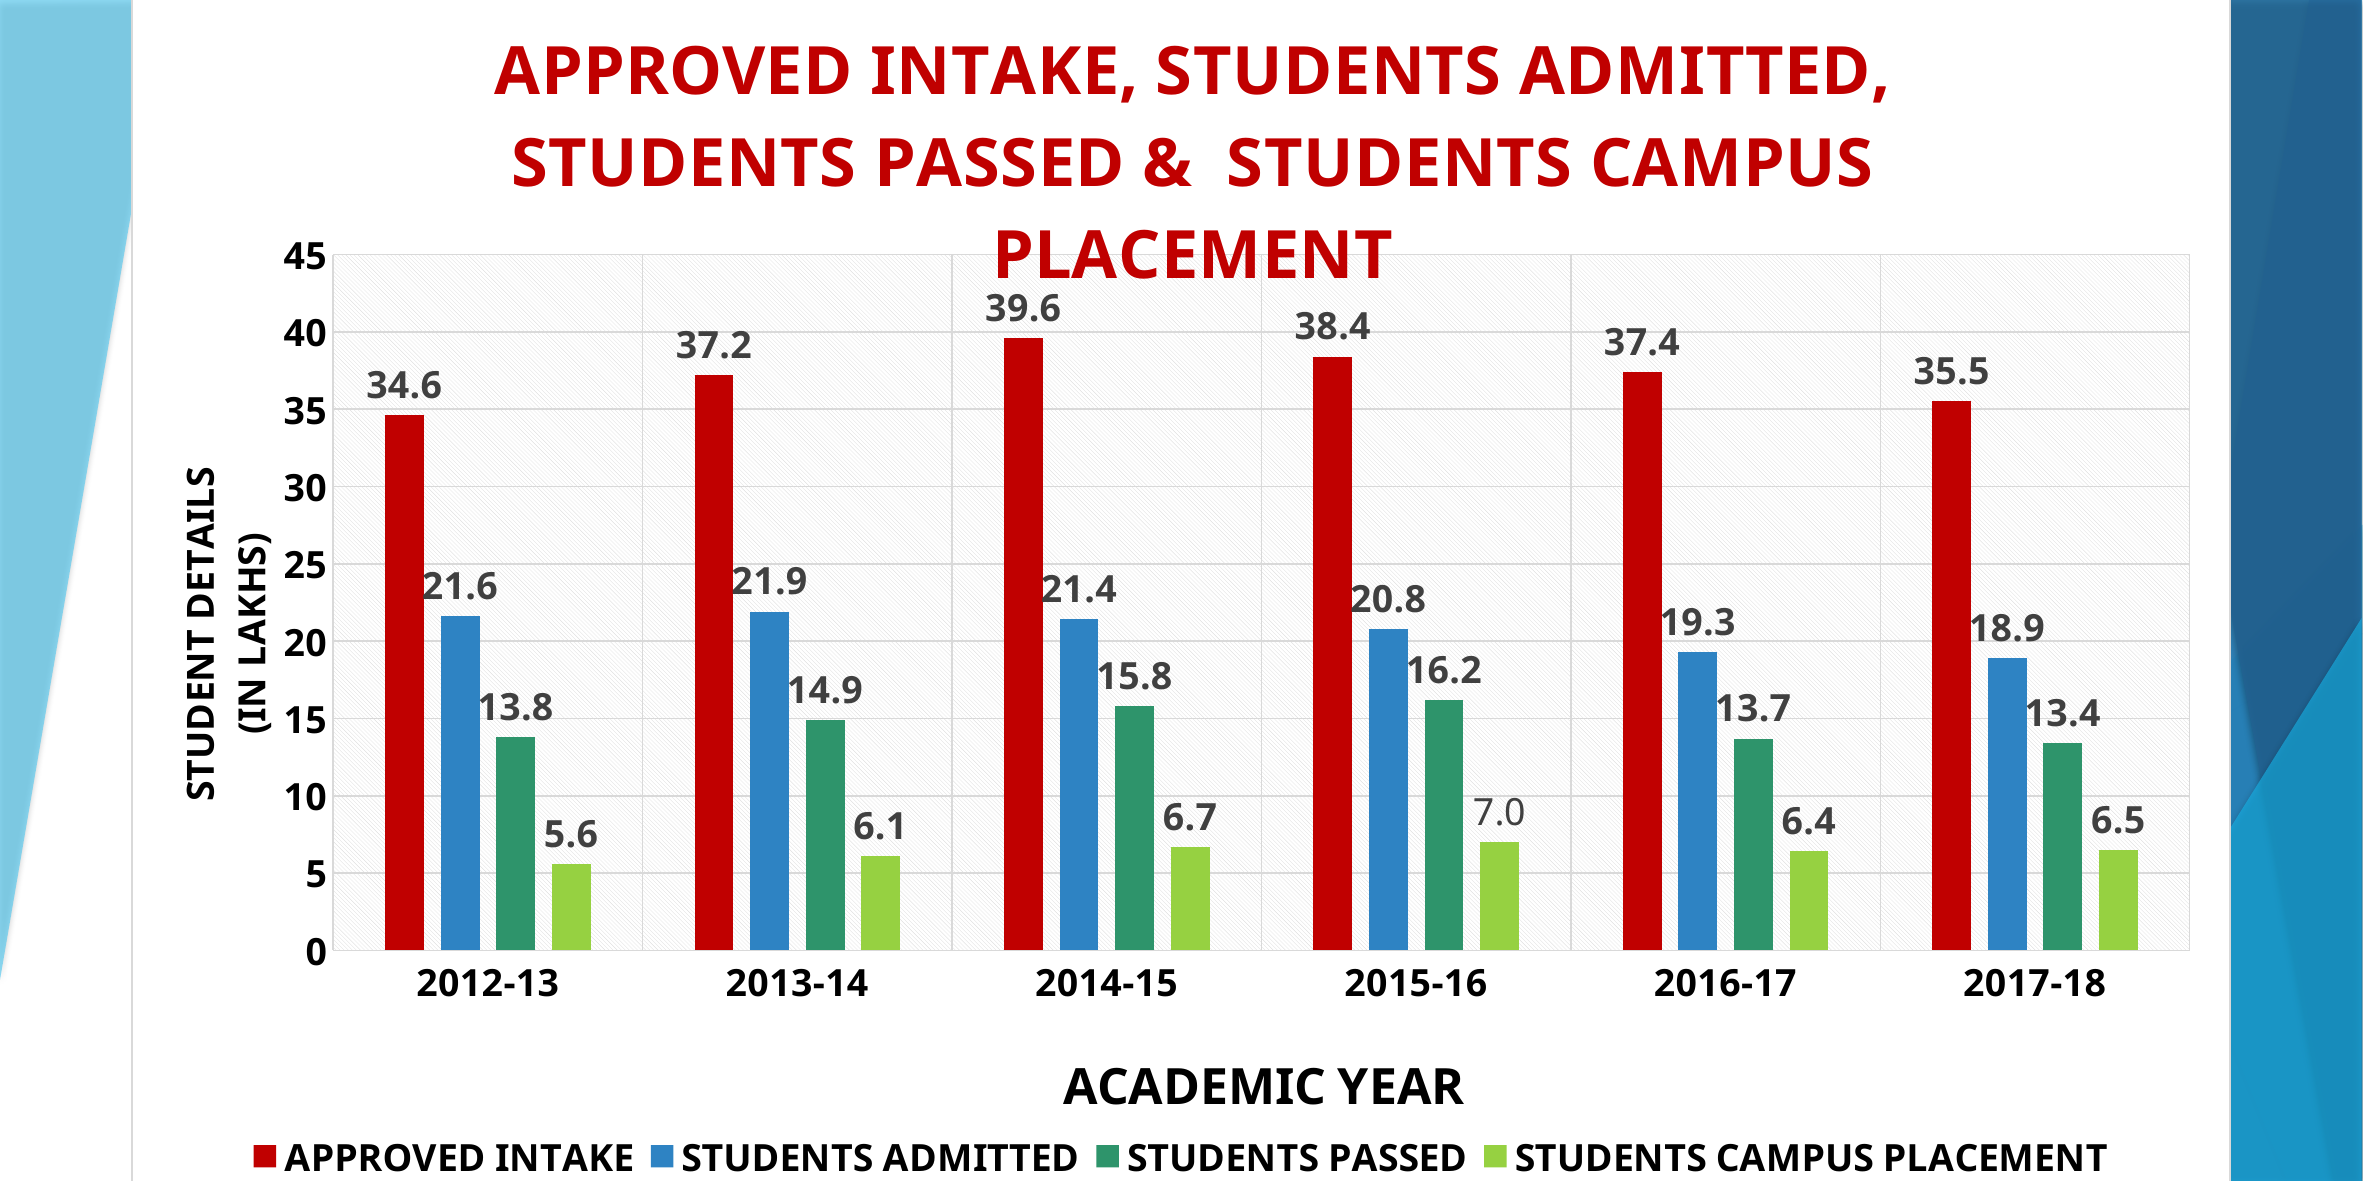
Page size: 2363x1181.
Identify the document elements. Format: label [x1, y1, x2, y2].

chart [130, 0, 2232, 1181]
